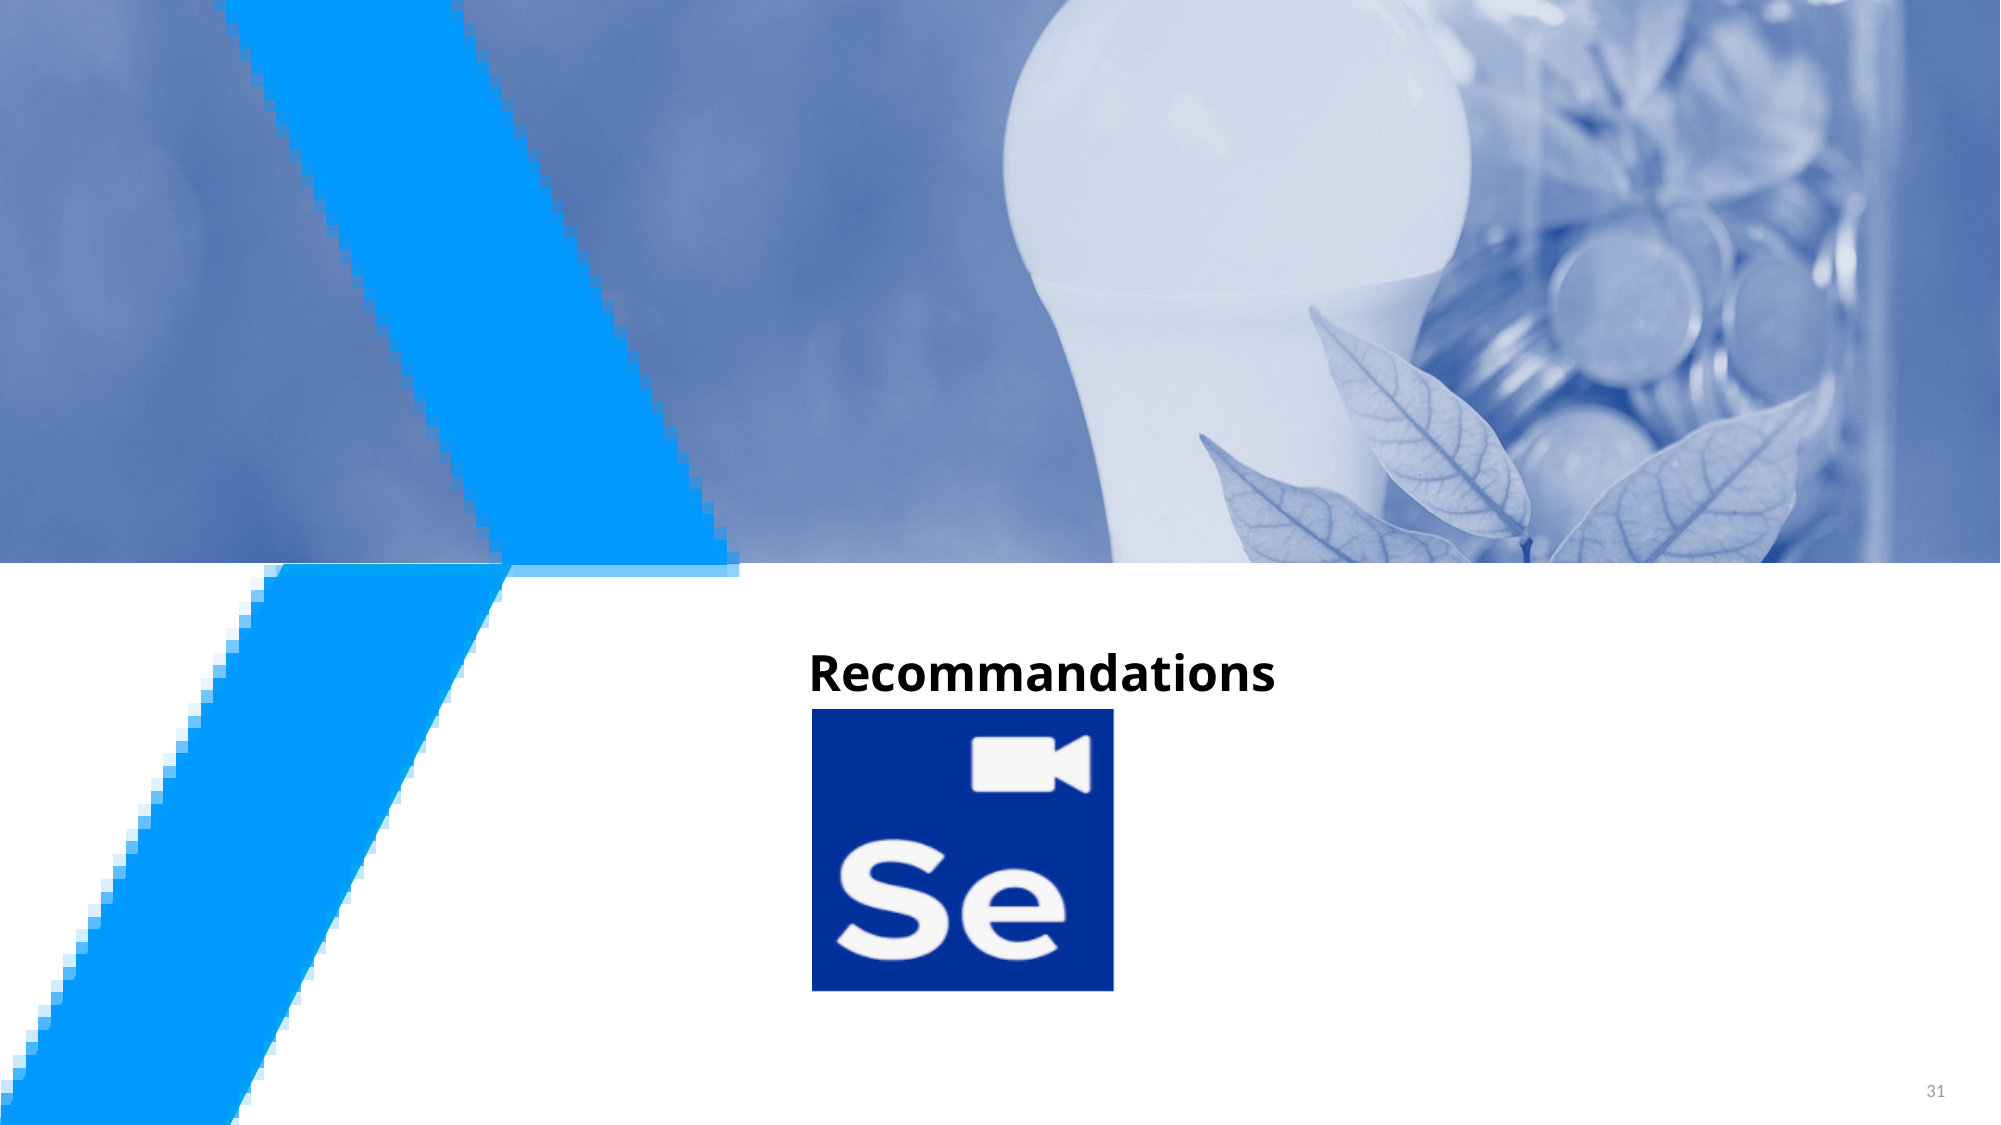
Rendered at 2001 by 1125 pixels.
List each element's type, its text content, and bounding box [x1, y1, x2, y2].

picture [0, 0, 2000, 1125]
picture [812, 709, 1116, 993]
slide_number 31 [1838, 1073, 1961, 1107]
title Recommandations [793, 563, 2000, 710]
